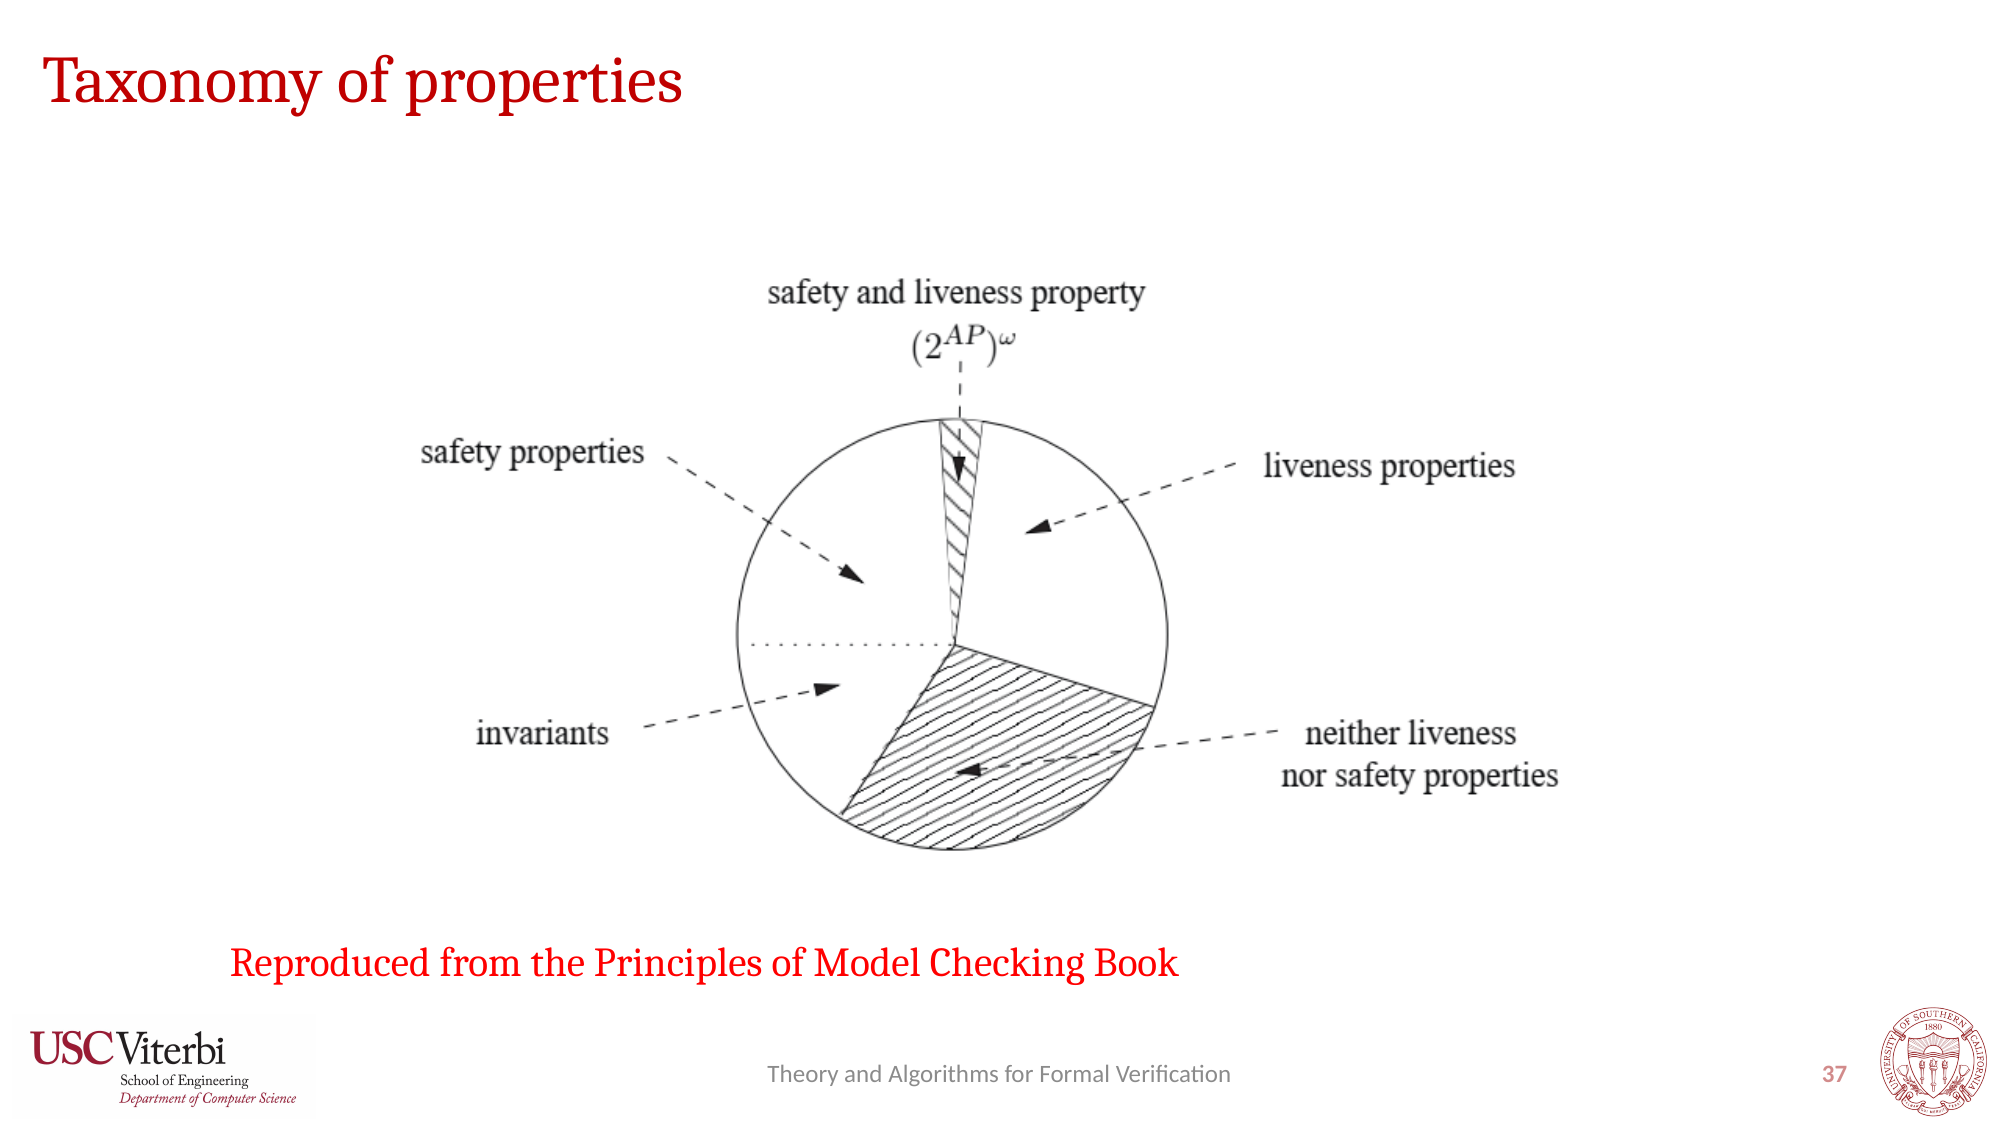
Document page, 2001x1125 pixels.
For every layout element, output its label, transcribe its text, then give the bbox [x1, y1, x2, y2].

picture [12, 1014, 316, 1119]
title Taxonomy of properties [27, 12, 1947, 150]
picture [1879, 1002, 1988, 1119]
slide_number 37 [1684, 1042, 1863, 1103]
list Reproduced from the Principles of Model Checking Book [214, 933, 1919, 993]
picture [328, 235, 1672, 890]
footer Theory and Algorithms for Formal Verification [662, 1042, 1338, 1103]
